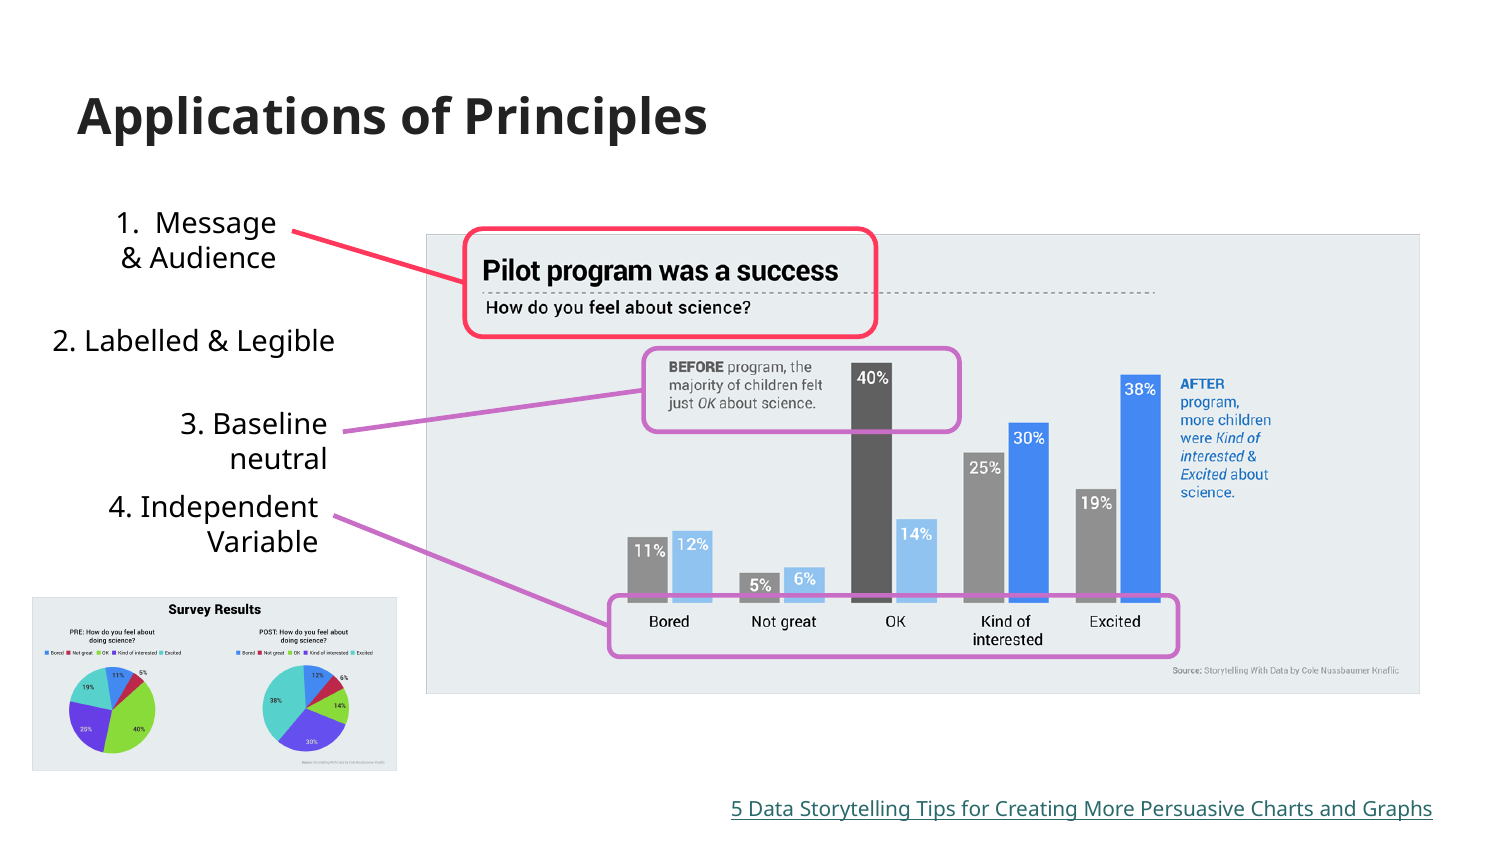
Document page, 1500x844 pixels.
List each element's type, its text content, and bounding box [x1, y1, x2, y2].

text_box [36, 188, 877, 391]
picture [32, 658, 397, 771]
title Applications of Principles [62, 75, 1438, 151]
picture [426, 233, 1420, 694]
text_box 5 Data Storytelling Tips for Creating More Persuasive Charts and Graphs [715, 776, 1492, 831]
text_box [63, 348, 960, 472]
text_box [20, 473, 1179, 658]
